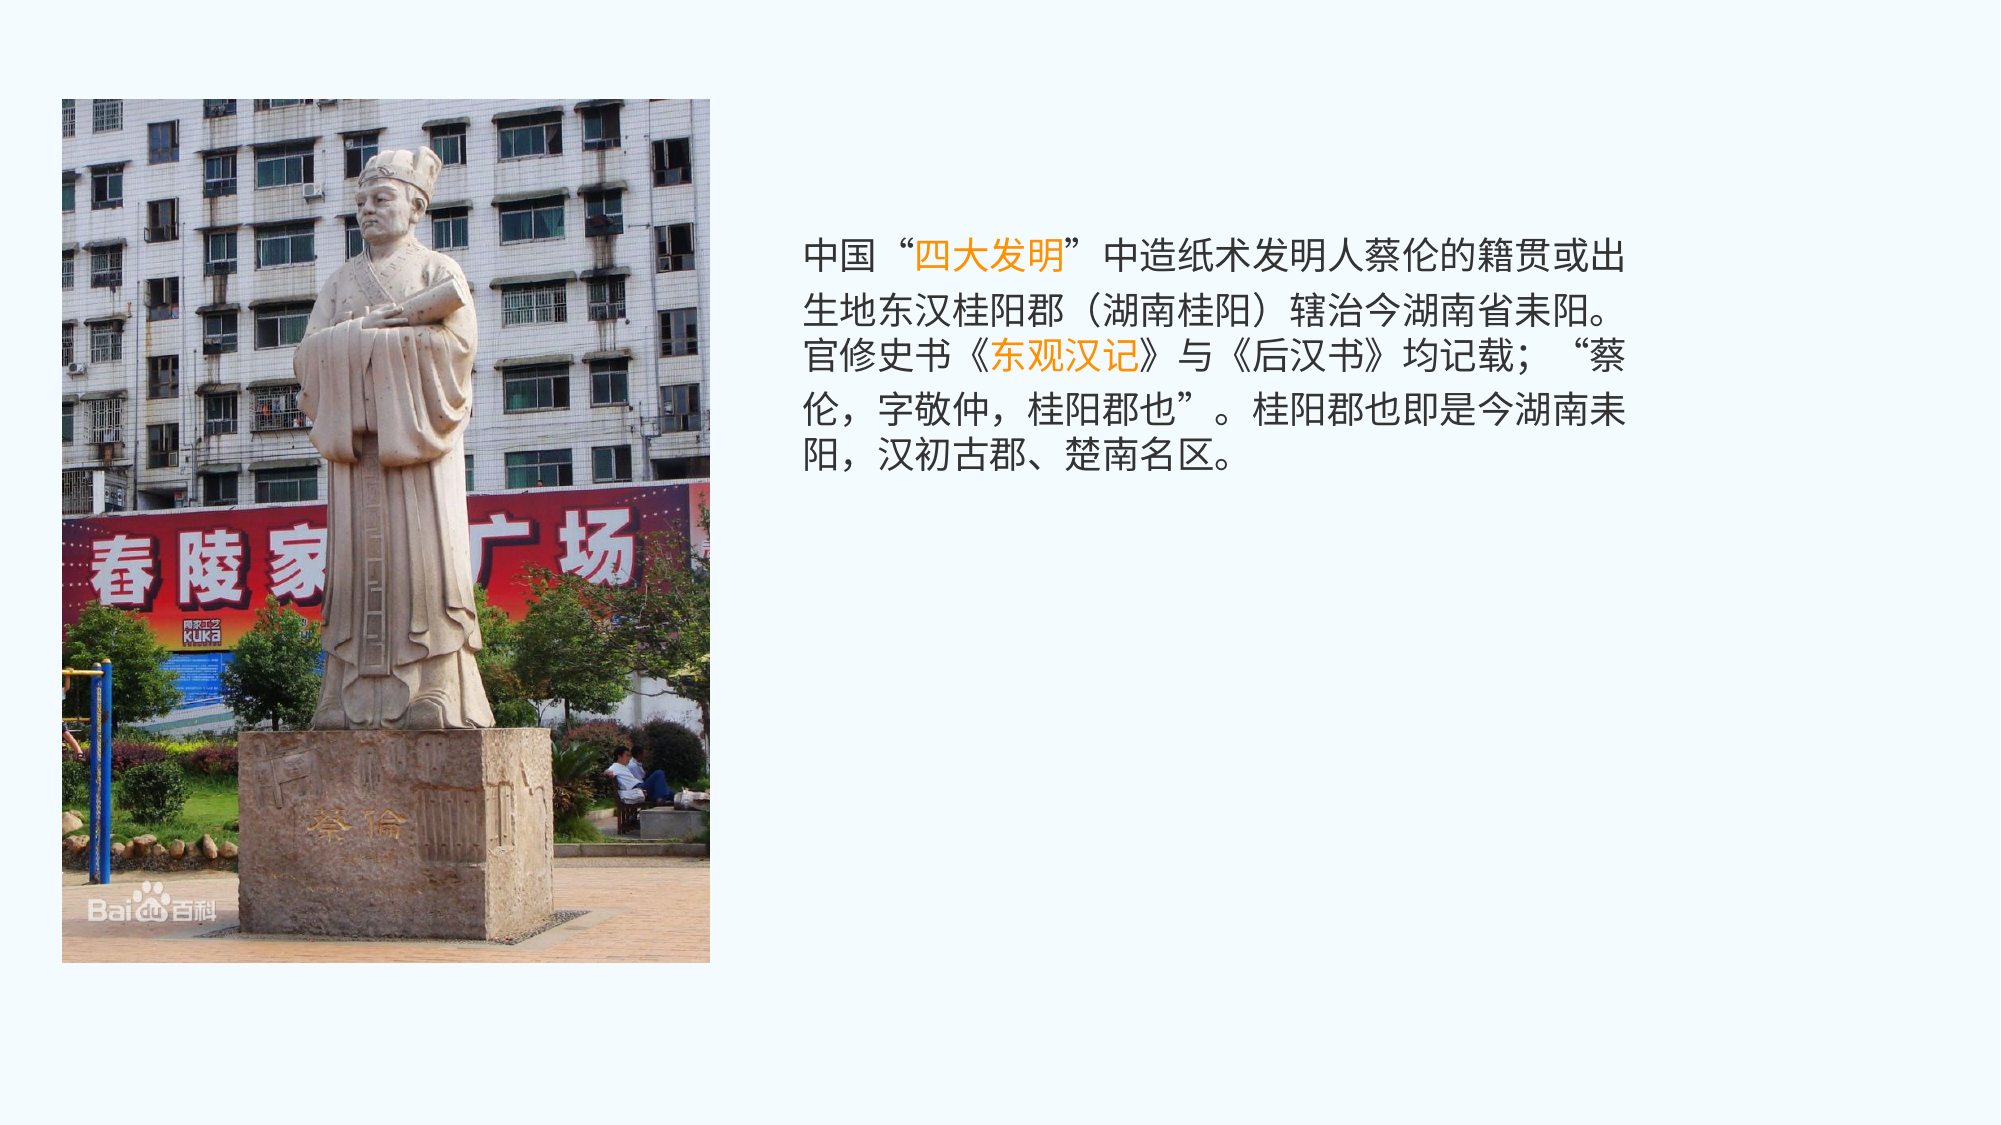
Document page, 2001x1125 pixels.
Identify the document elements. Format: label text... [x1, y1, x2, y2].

text_box 中国“四大发明”中造纸术发明人蔡伦的籍贯或出生地东汉桂阳郡（湖南桂阳）辖治今湖南省耒阳。官修史书《东观汉记》与《后汉书》均记载；“蔡伦，字敬仲，桂阳郡也”。桂阳郡也即是今湖南耒阳，汉初古郡、楚南名区。 [787, 224, 1650, 484]
picture [62, 99, 710, 963]
